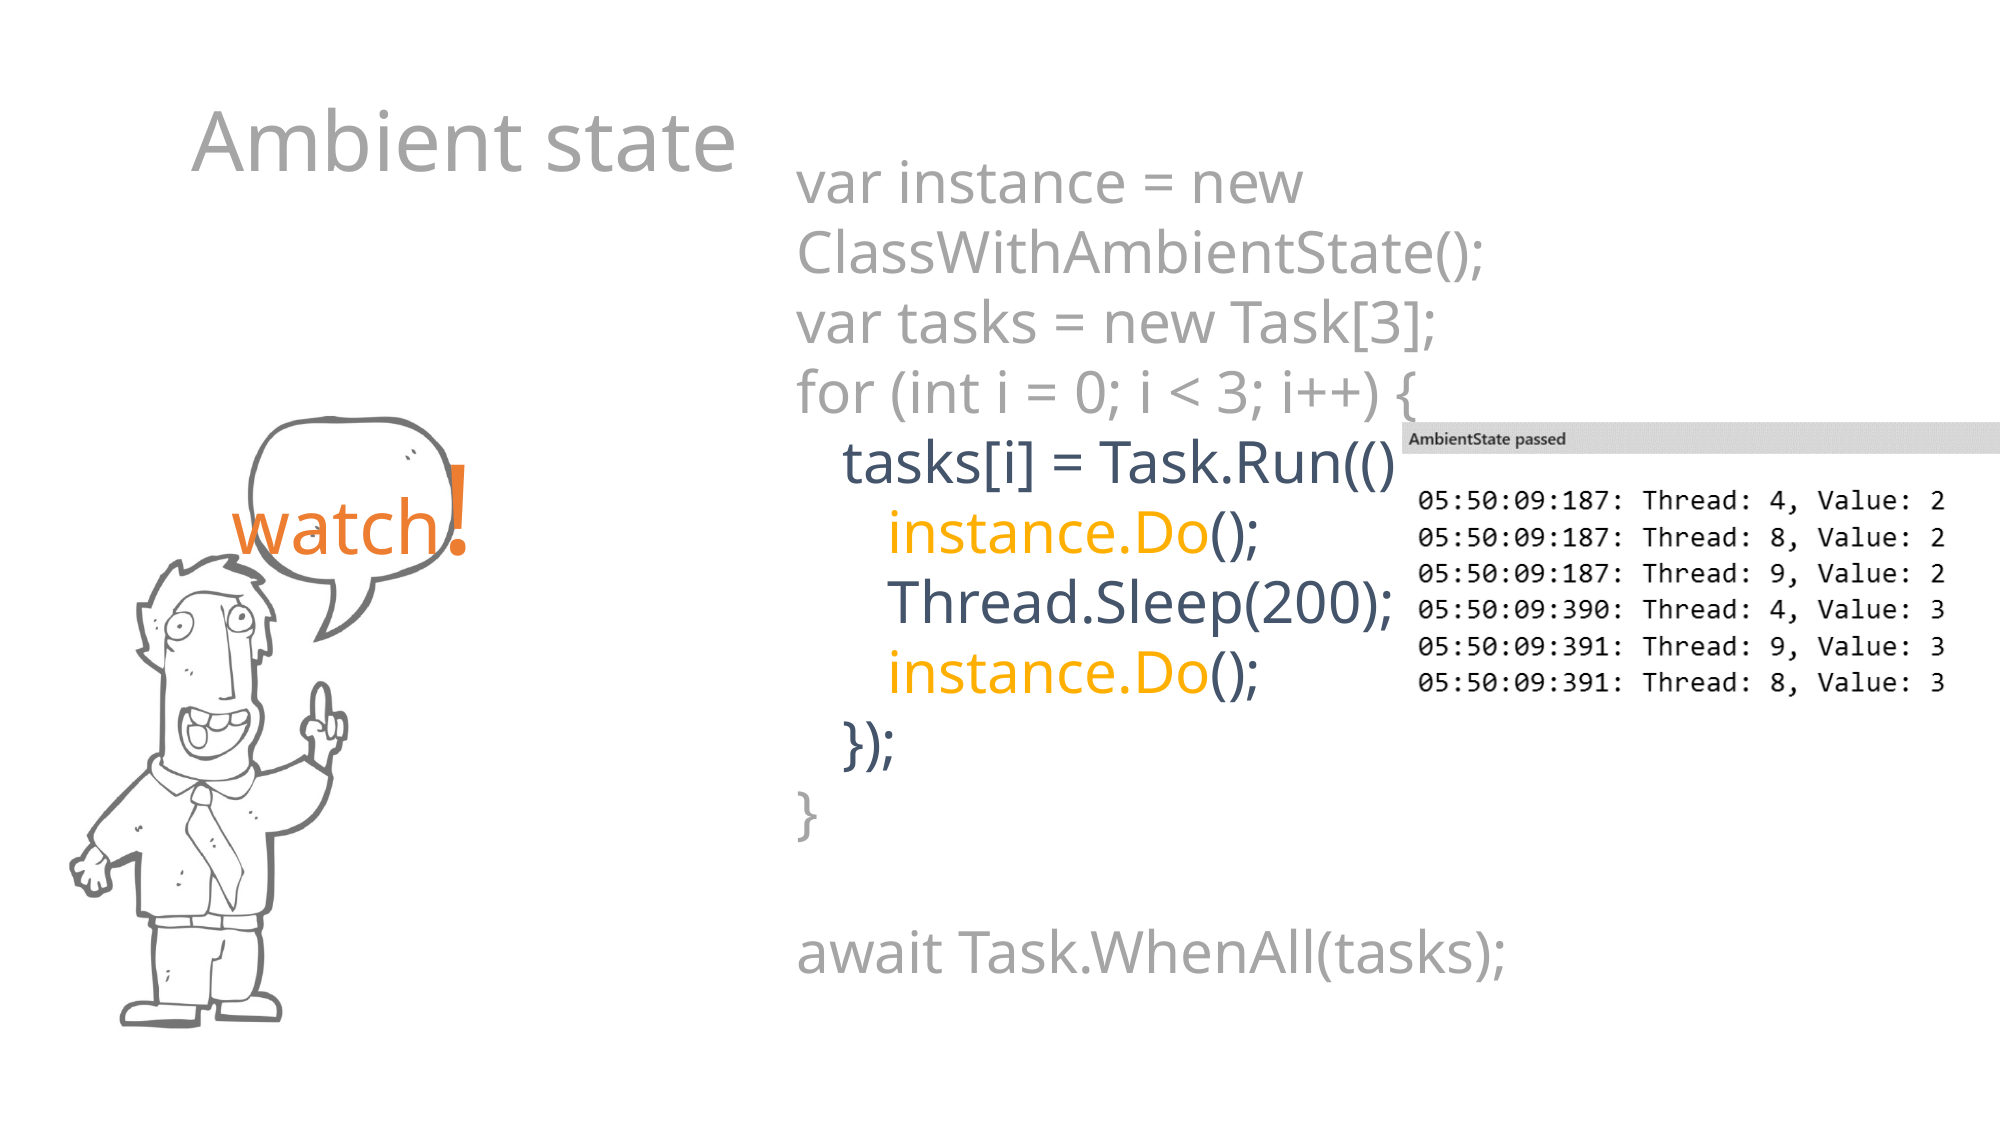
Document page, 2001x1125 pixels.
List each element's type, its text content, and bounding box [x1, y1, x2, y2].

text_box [0, 405, 574, 1039]
picture [1402, 422, 2000, 710]
text_box Ambient state [176, 80, 754, 196]
text_box var instance = new ClassWithAmbientState(); var tasks = new Task[3]; for (int i = 0; i < 3; i++) { tasks[i] = Task.Run(() => { instance.Do(); Thread.Sleep(200); instance.Do(); }); } await Task.WhenAll(tasks); [781, 137, 1981, 993]
